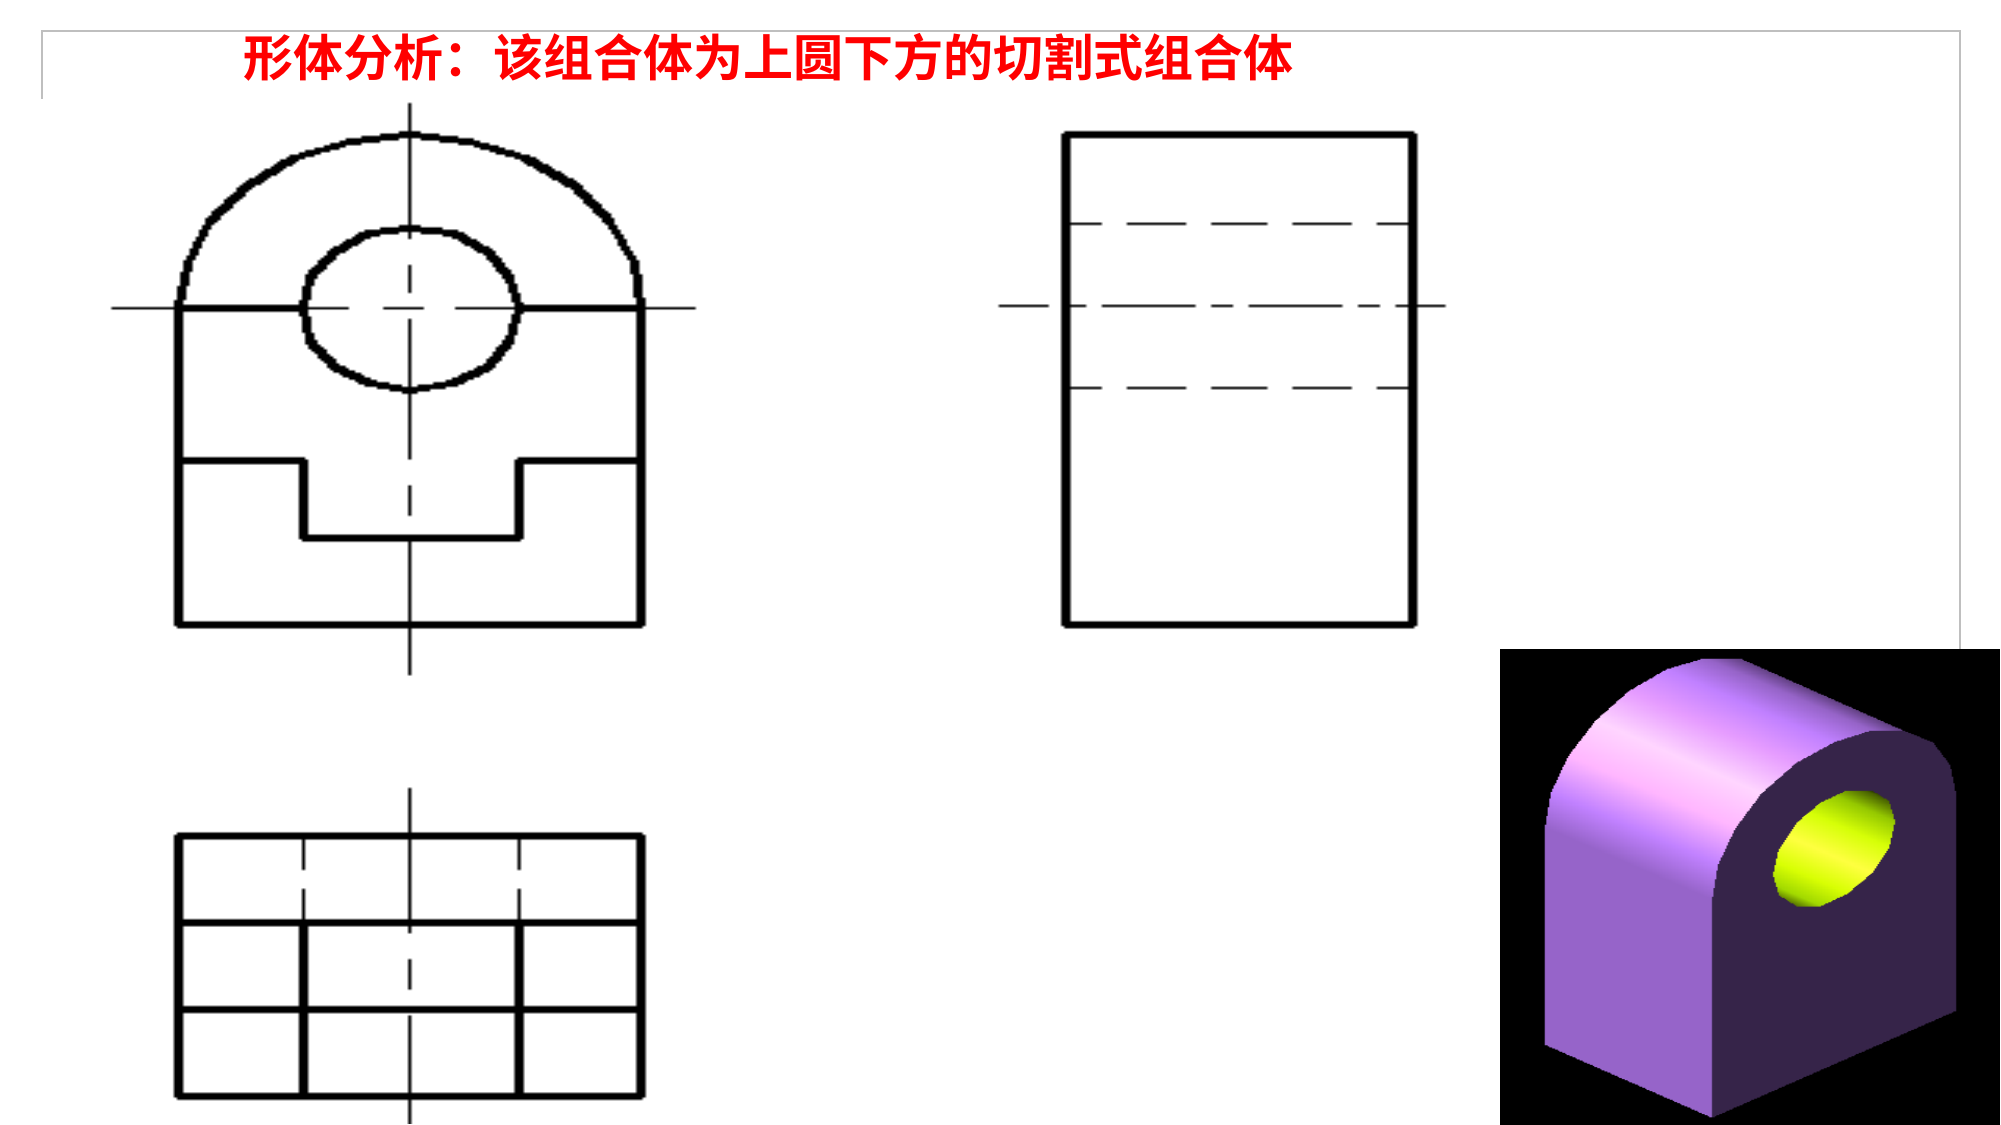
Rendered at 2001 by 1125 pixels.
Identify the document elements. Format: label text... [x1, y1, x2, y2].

title 形体分析：该组合体为上圆下方的切割式组合体 [228, 9, 2000, 111]
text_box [1500, 649, 2000, 1125]
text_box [0, 99, 1934, 1124]
